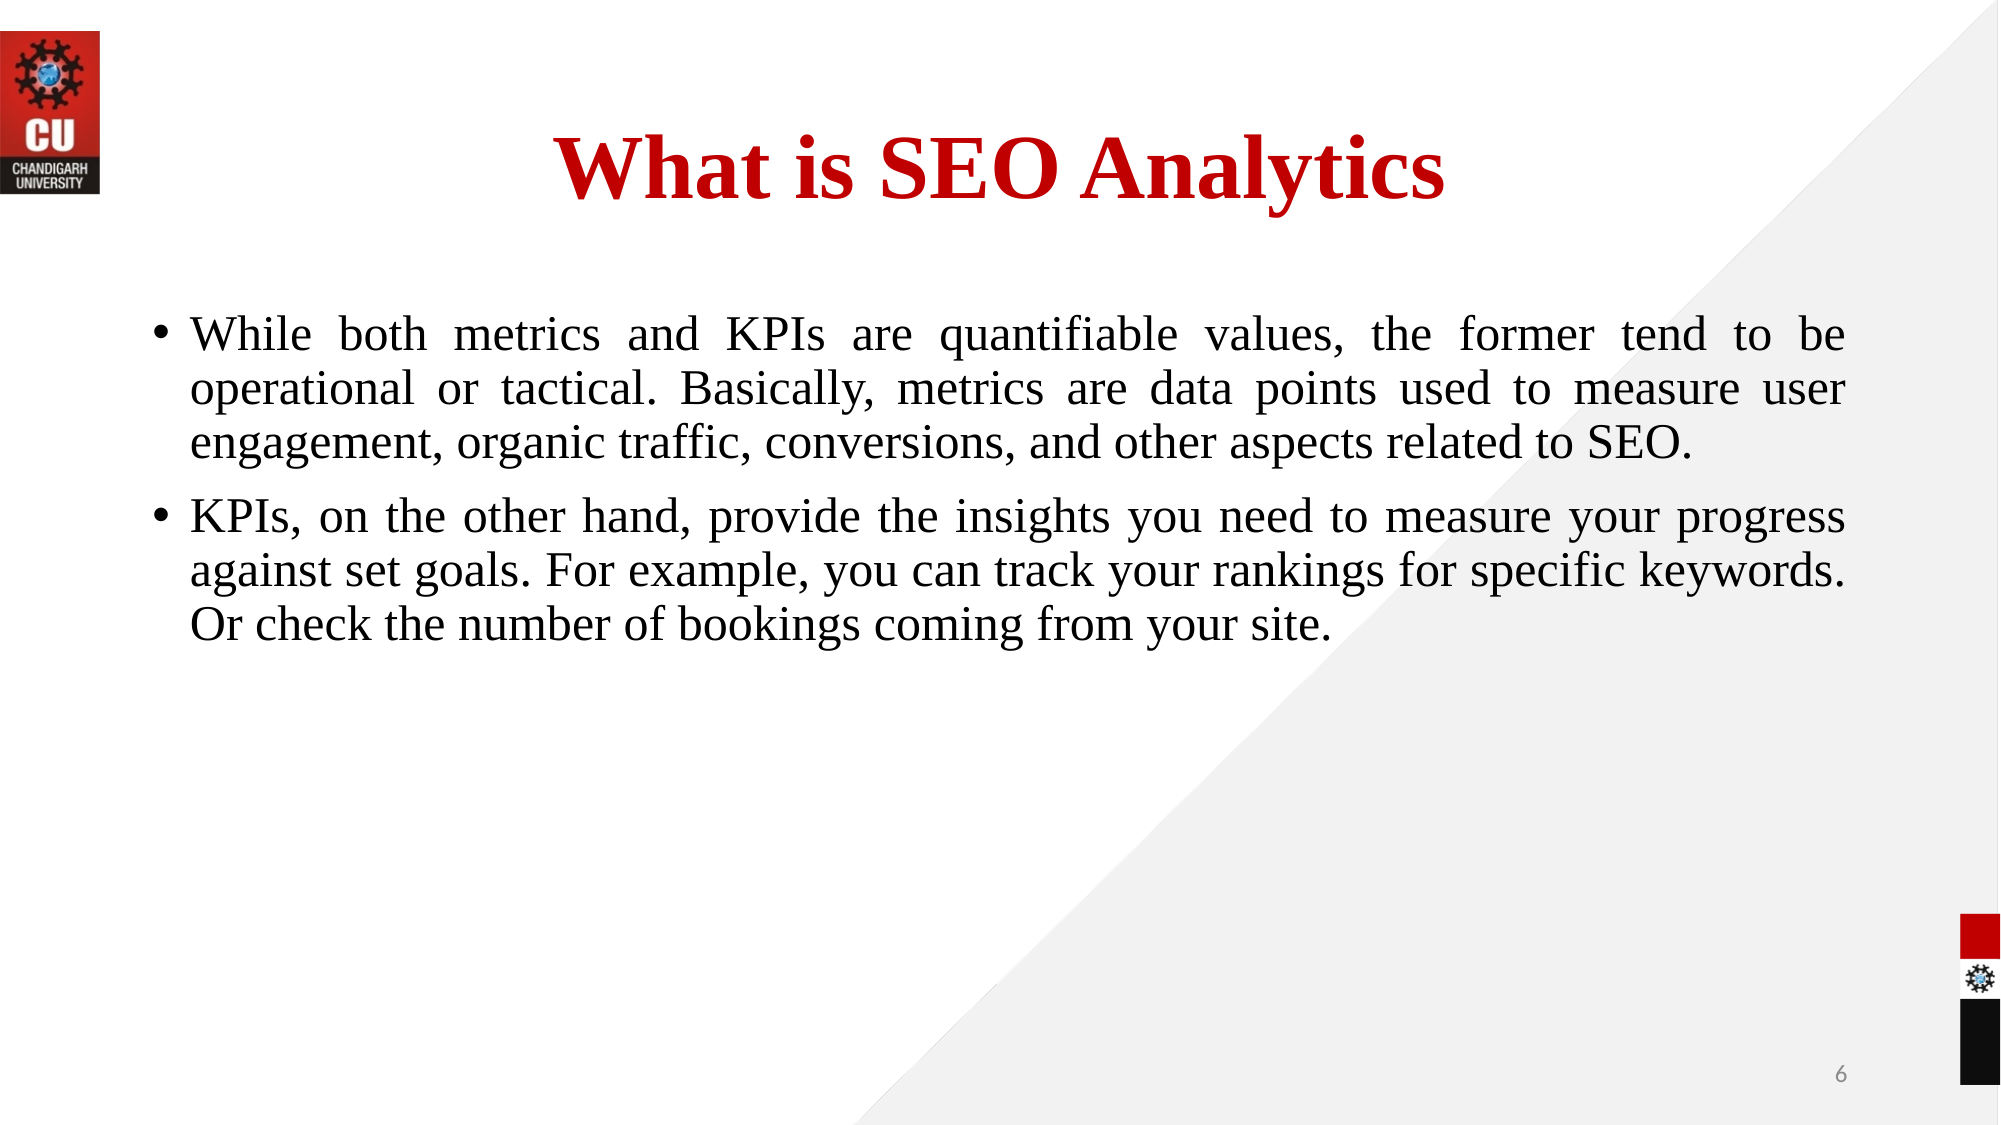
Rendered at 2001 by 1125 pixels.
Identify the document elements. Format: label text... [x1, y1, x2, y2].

title What is SEO Analytics [137, 59, 1863, 278]
picture [0, 0, 2001, 1125]
list While both metrics and KPIs are quantifiable values, the former tend to be operational or tactical. Basically, metrics are data points used to measure user engagement, organic traffic, conversions, and other aspects related to SEO. KPIs, on the other hand, provide the insights you need to measure your progress against set goals. For example, you can track your rankings for specific keywords. Or check the number of bookings coming from your site. [137, 299, 1863, 1014]
slide_number 6 [1412, 1042, 1863, 1103]
